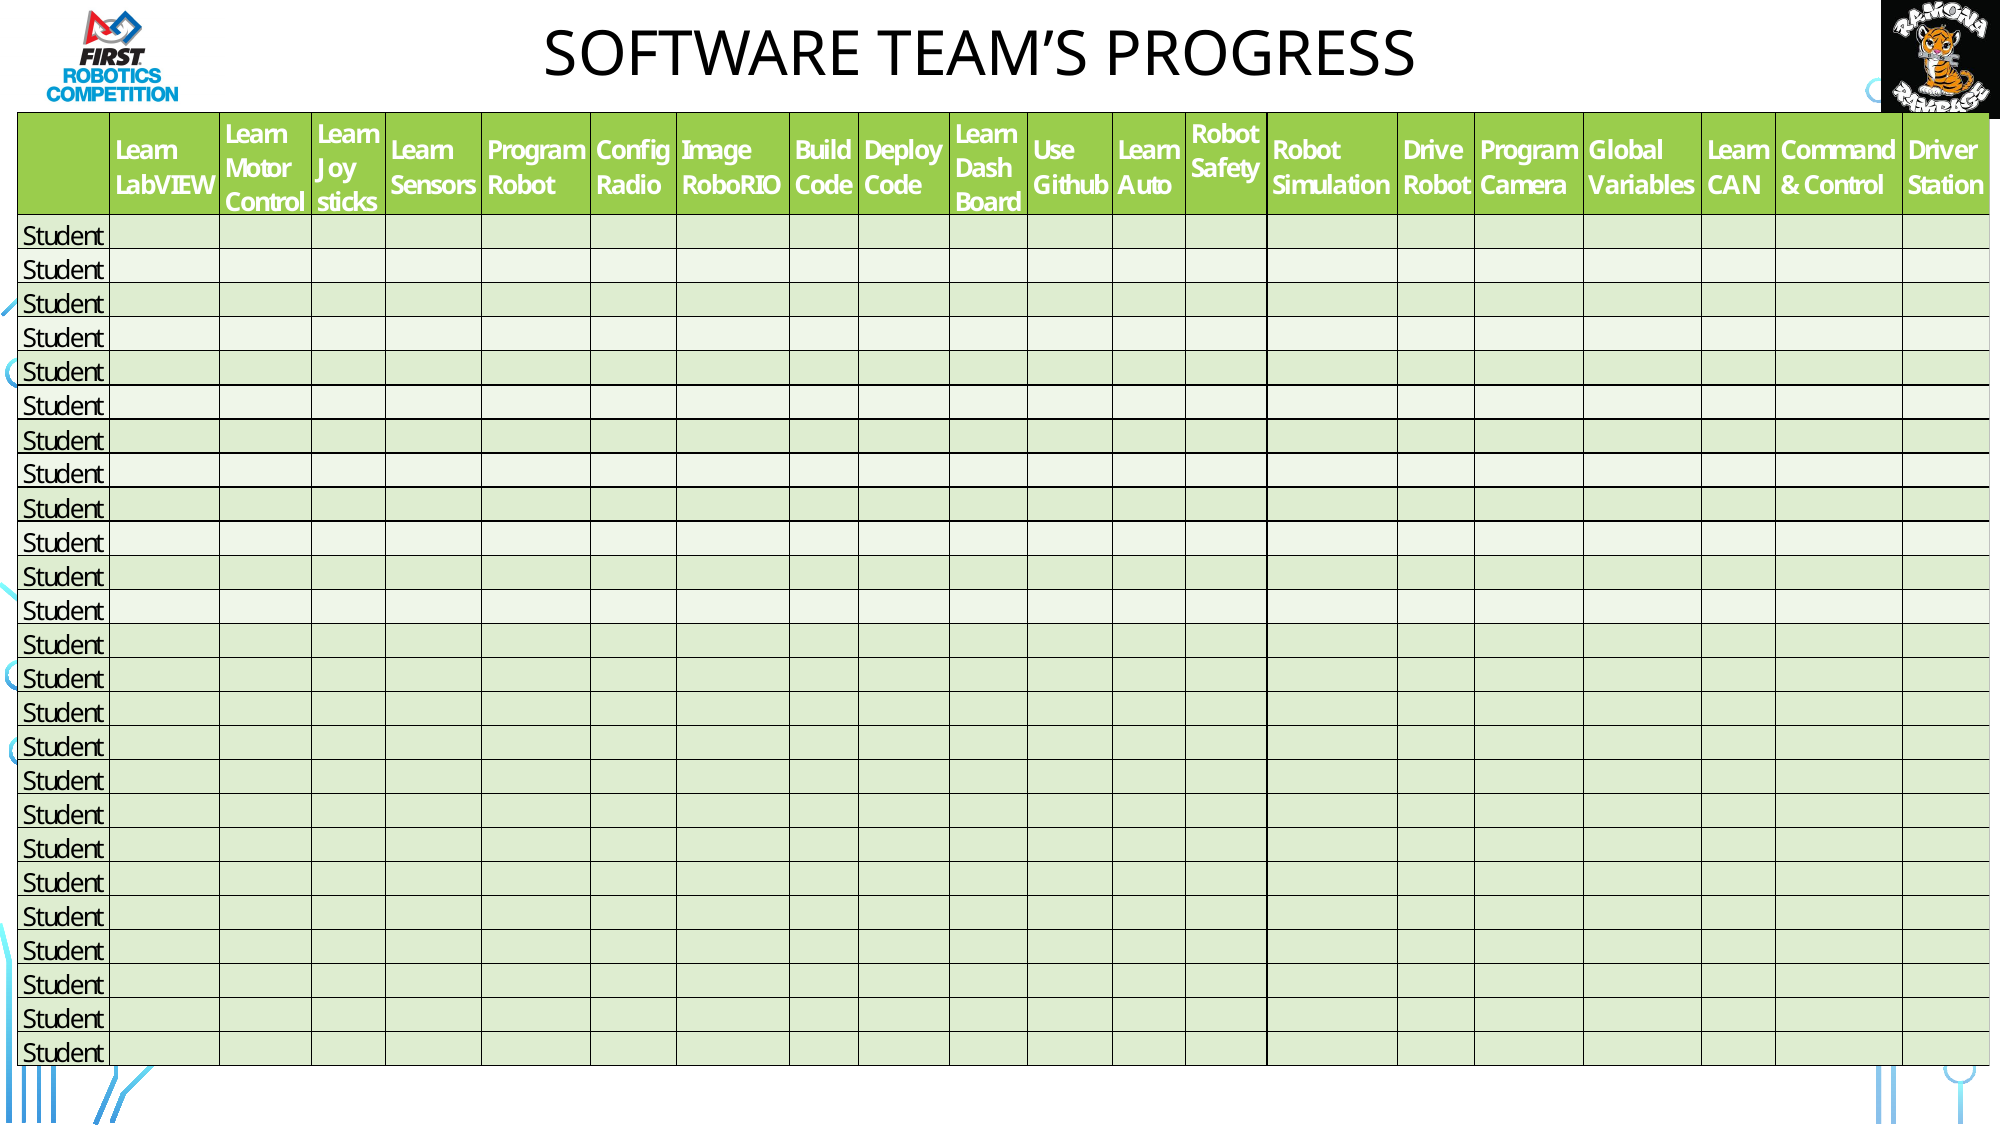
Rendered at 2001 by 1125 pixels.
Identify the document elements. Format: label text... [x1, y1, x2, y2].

picture [0, 0, 225, 113]
title Software team’s progress [225, 13, 1793, 97]
picture [1881, 0, 2000, 119]
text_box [16, 111, 1991, 1067]
